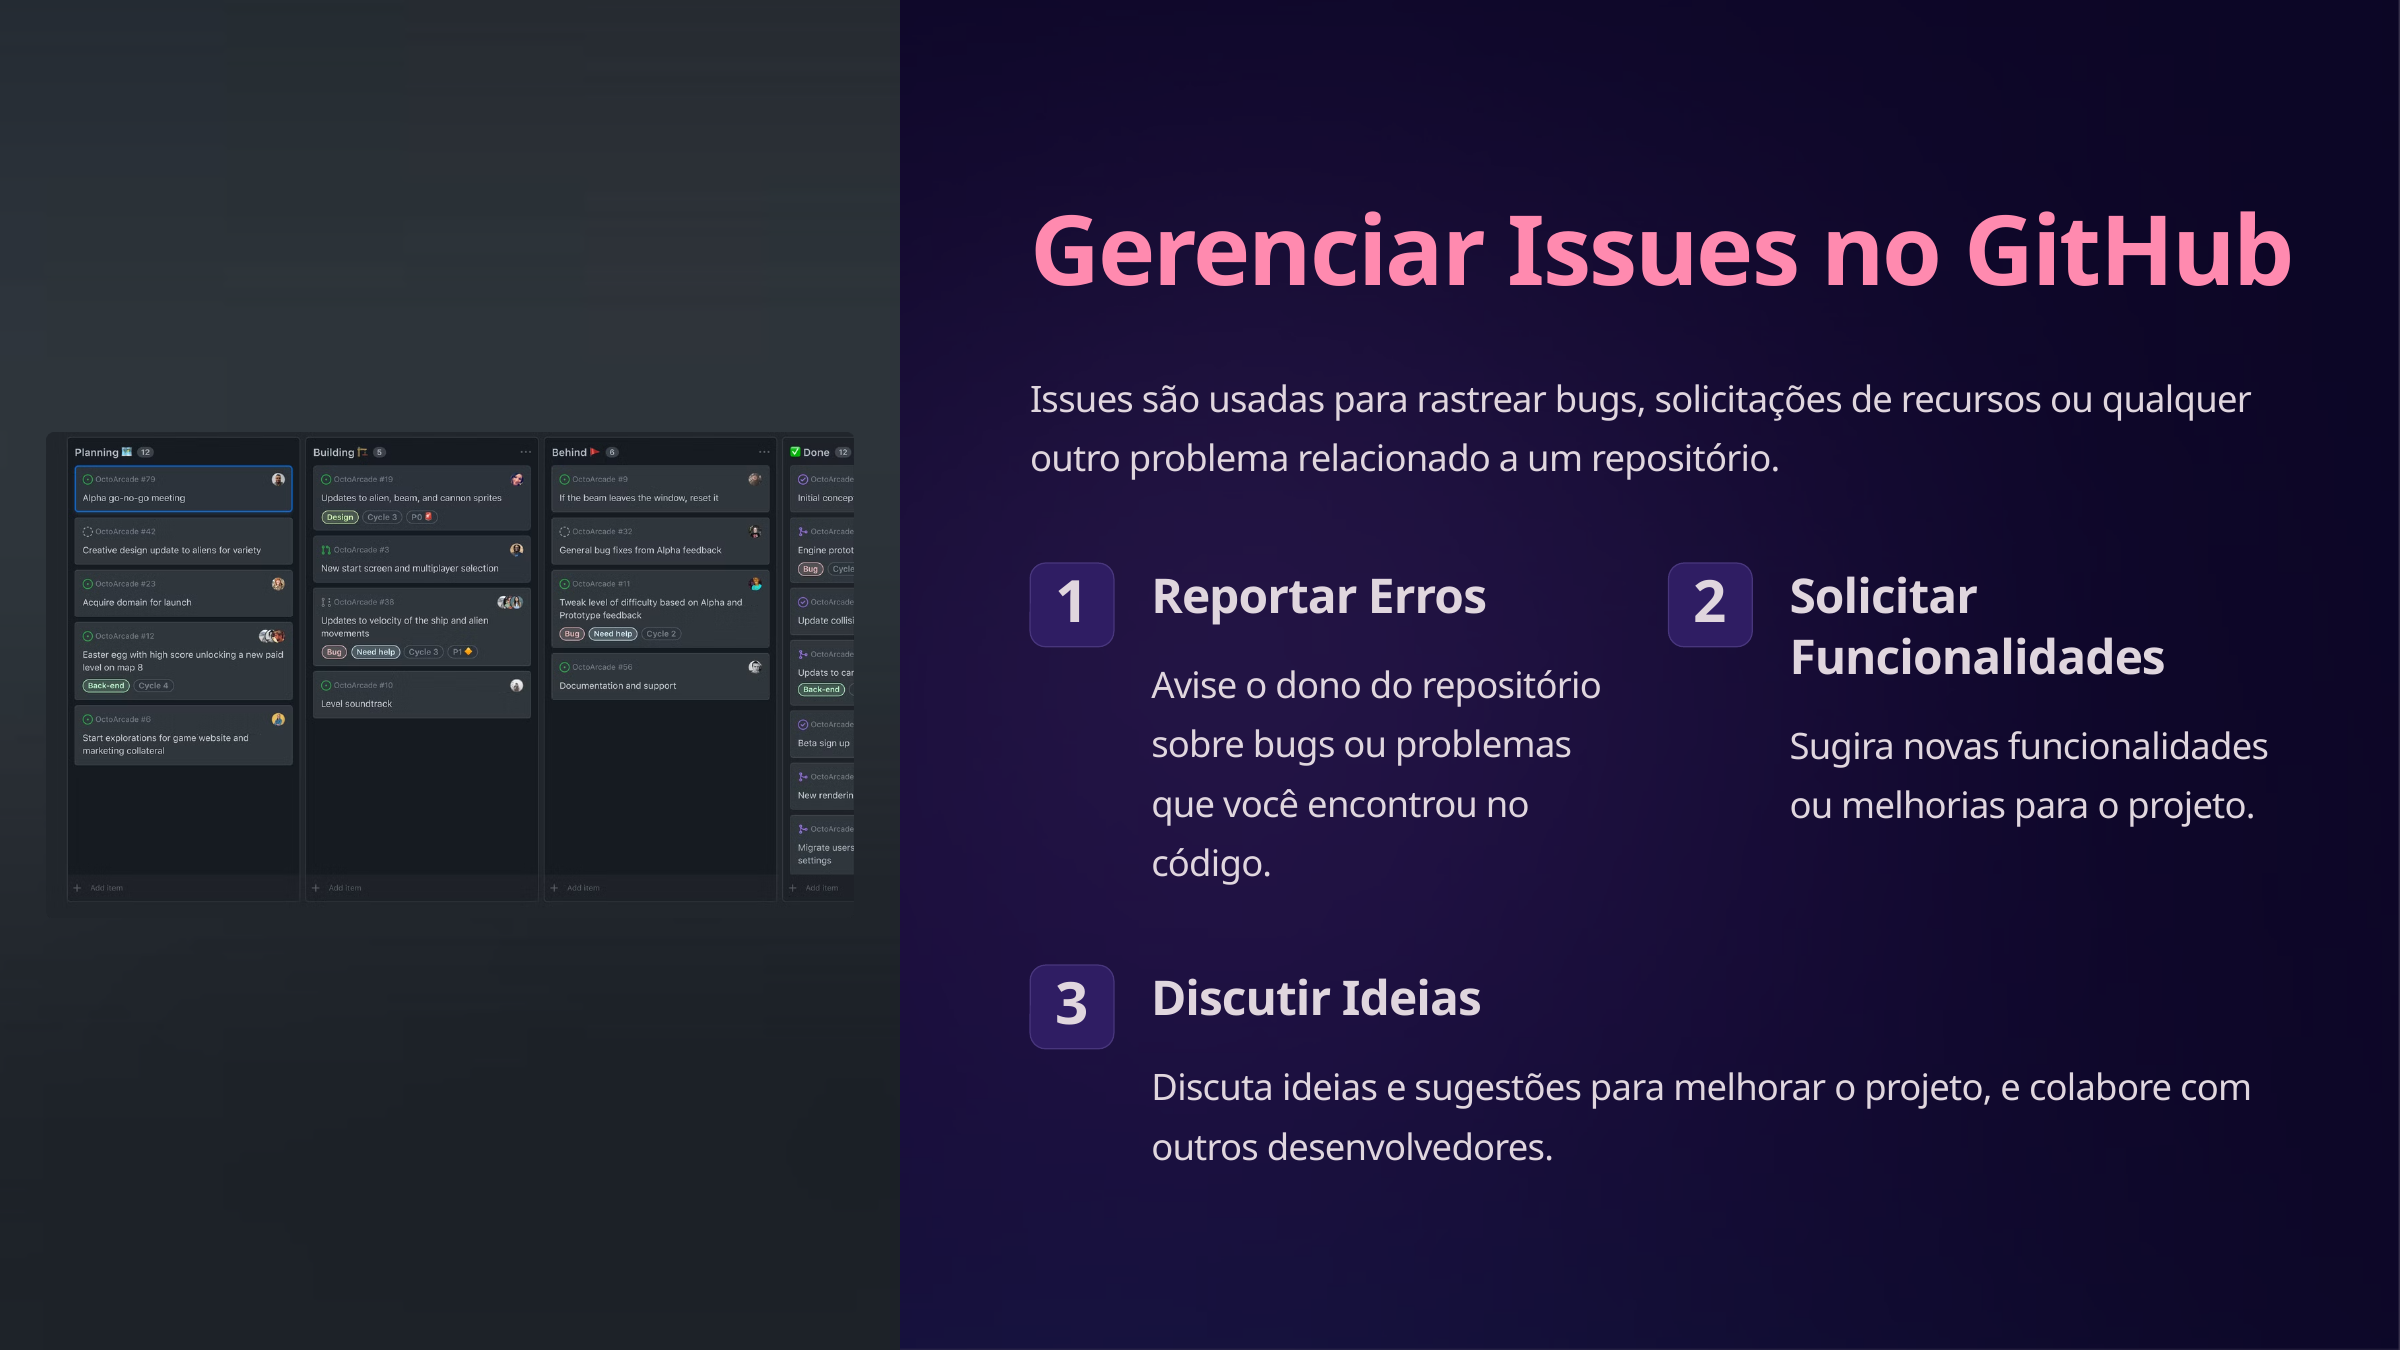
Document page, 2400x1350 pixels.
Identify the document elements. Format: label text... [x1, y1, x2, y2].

picture [0, 0, 900, 1350]
text_box Gerenciar Issues no GitHub [1030, 182, 2209, 305]
text_box Sugira novas funcionalidades ou melhorias para o projeto. [1789, 707, 2270, 886]
text_box 2 [1694, 575, 1727, 635]
text_box 1 [1060, 575, 1084, 635]
text_box 3 [1056, 977, 1088, 1037]
text_box Avise o dono do repositório sobre bugs ou problemas que você encontrou no código. [1151, 646, 1632, 885]
text_box Discutir Ideias [1151, 965, 1640, 1027]
text_box [1030, 562, 1114, 647]
text_box Issues são usadas para rastrear bugs, solicitações de recursos ou qualquer outro problema relacionado a um repositório. [1030, 360, 2270, 480]
text_box [1668, 562, 1753, 647]
text_box [1030, 965, 1114, 1049]
text_box Discuta ideias e sugestões para melhorar o projeto, e colabore com outros desenvolvedores. [1151, 1048, 2270, 1168]
text_box Solicitar Funcionalidades [1789, 563, 2270, 686]
text_box Reportar Erros [1151, 563, 1632, 625]
